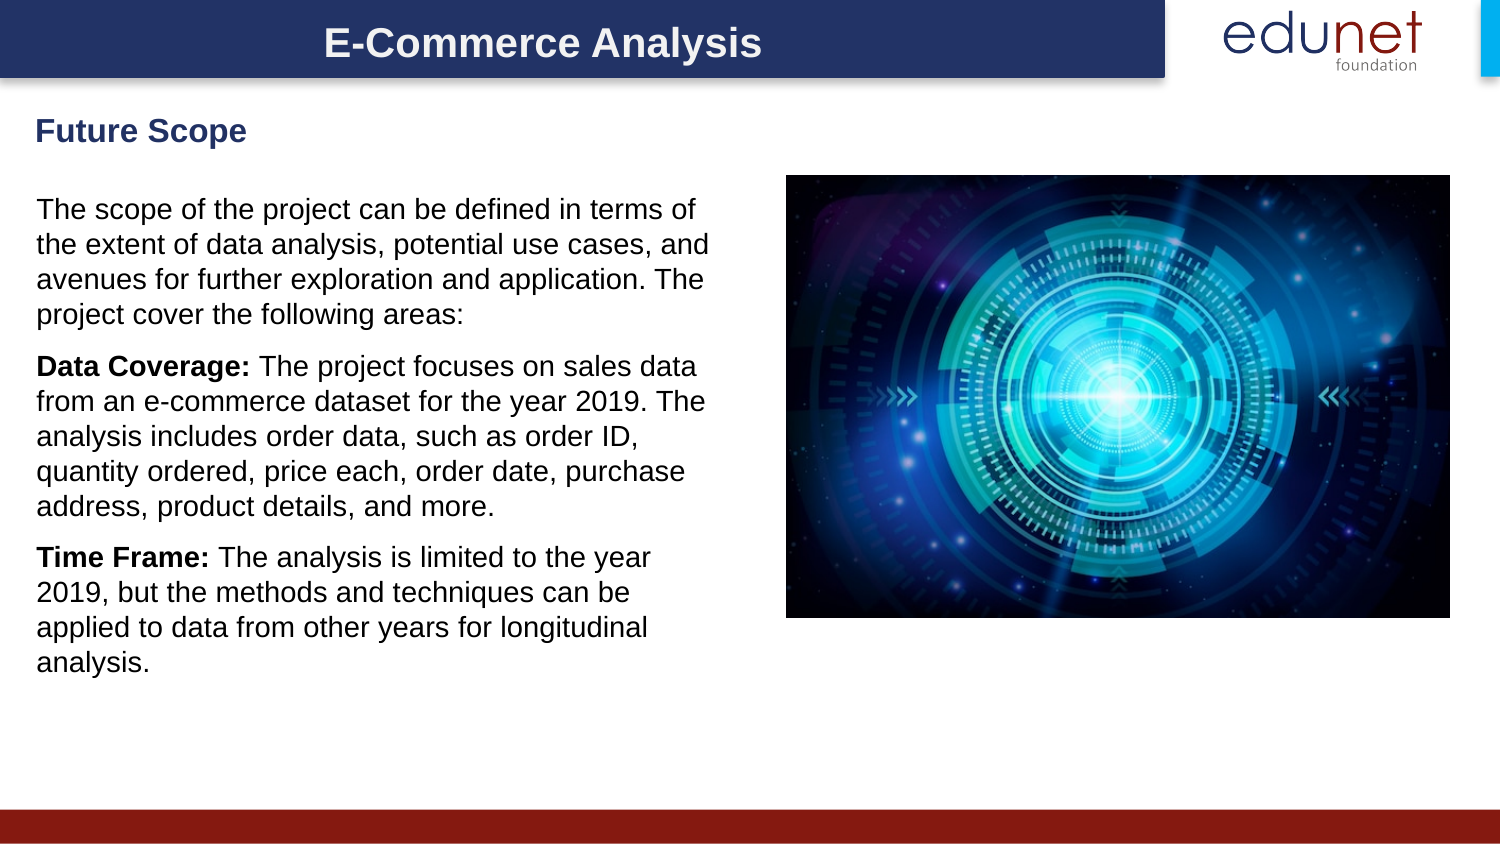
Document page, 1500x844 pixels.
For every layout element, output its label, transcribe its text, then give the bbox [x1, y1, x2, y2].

picture [1219, 8, 1424, 75]
text_box E-Commerce Analysis [19, 7, 1068, 75]
text_box Future Scope [20, 94, 750, 147]
picture [785, 175, 1451, 618]
text_box The scope of the project can be defined in terms of the extent of data analysis, potential use cases, and avenues for further exploration and application. The project cover the following areas: Data Coverage: The project focuses on sales data from an e-commerce dataset for the year 2019. The analysis includes order data, such as order ID, quantity ordered, price each, order date, purchase address, product details, and more. Time Frame: The analysis is limited to the year 2019, but the methods and techniques can be applied to data from other years for longitudinal analysis. [21, 175, 741, 694]
